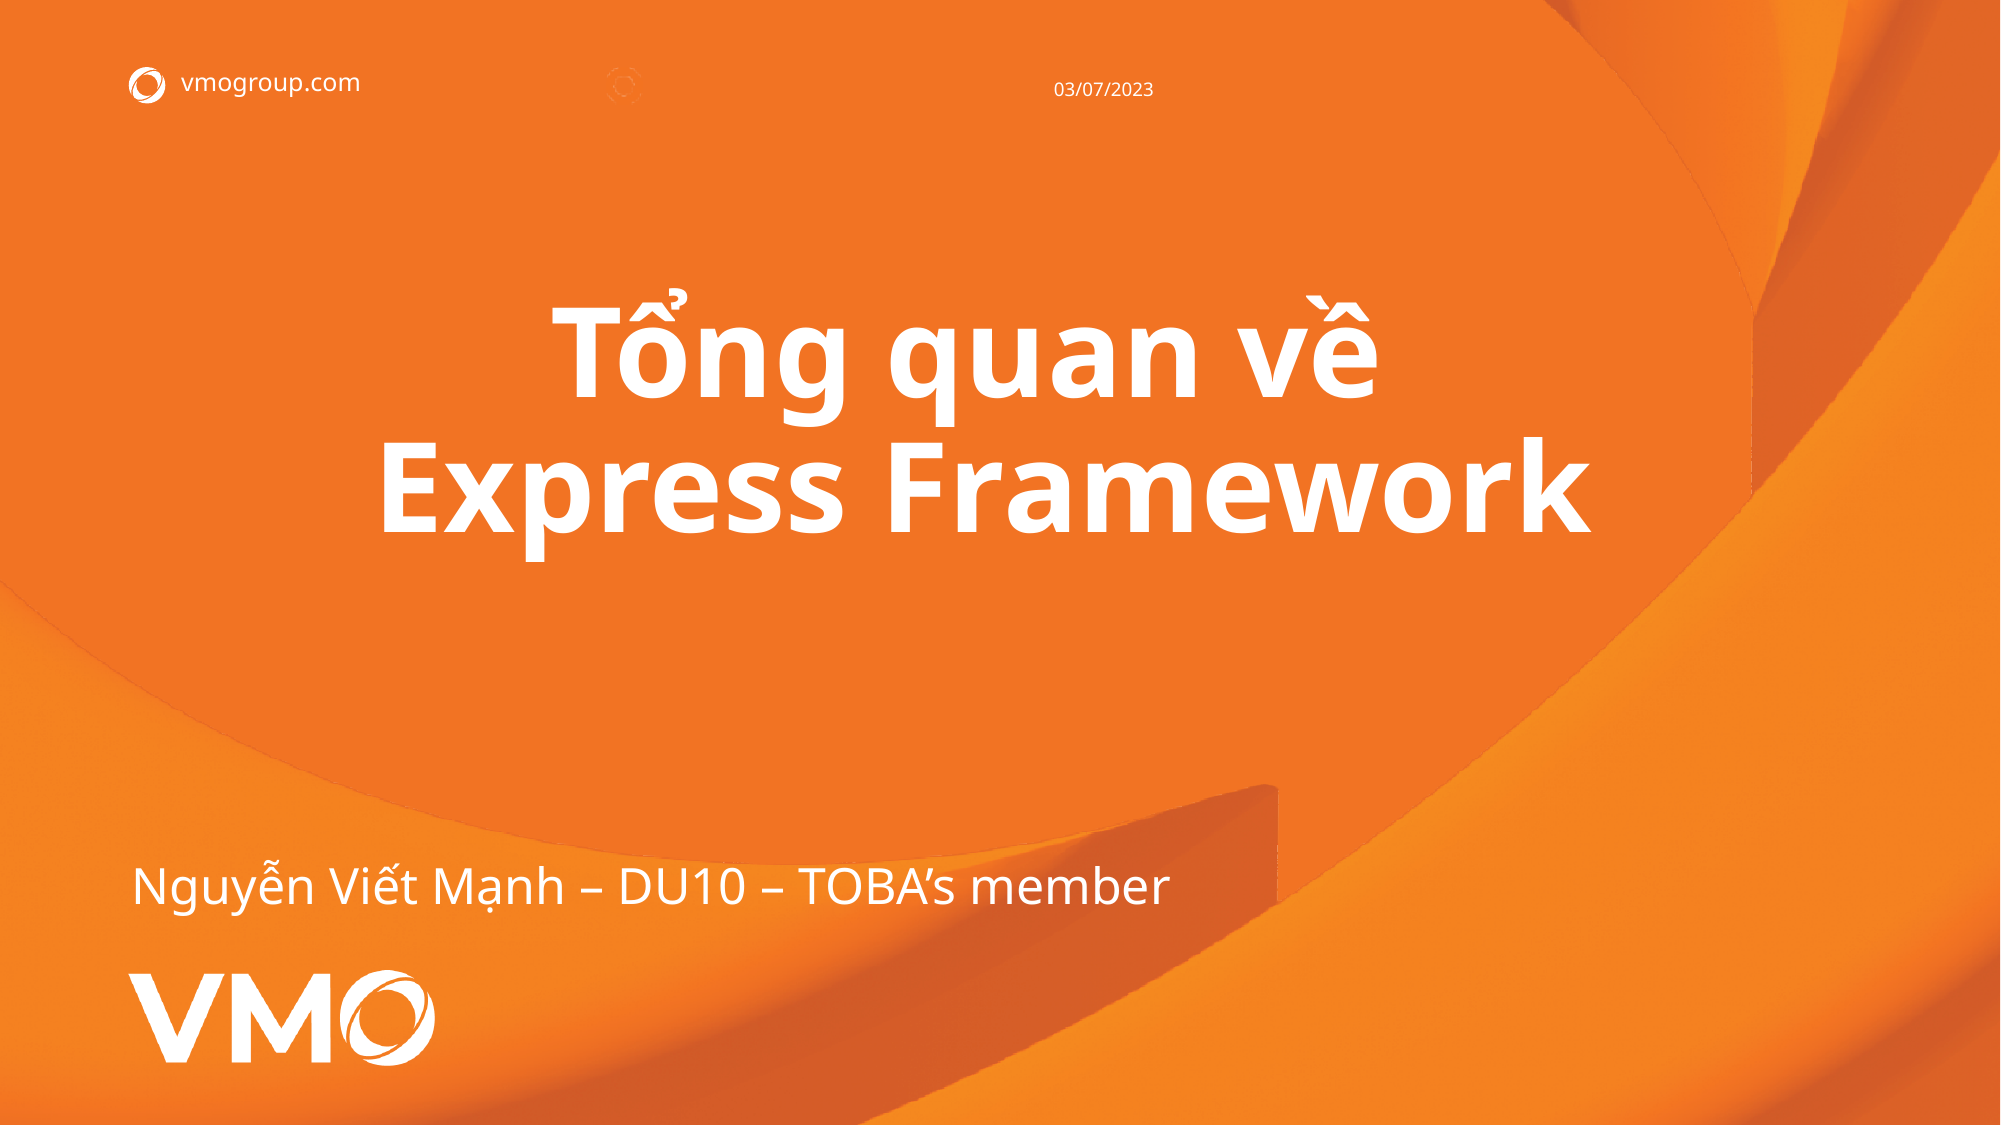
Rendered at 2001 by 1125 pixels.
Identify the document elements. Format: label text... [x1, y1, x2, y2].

picture [0, 0, 2001, 1125]
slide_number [1039, 58, 1489, 119]
subtitle Nguyễn Viết Mạnh – DU10 – TOBA’s member [116, 853, 1617, 1125]
title Tổng quan về Express Framework [79, 175, 1887, 568]
